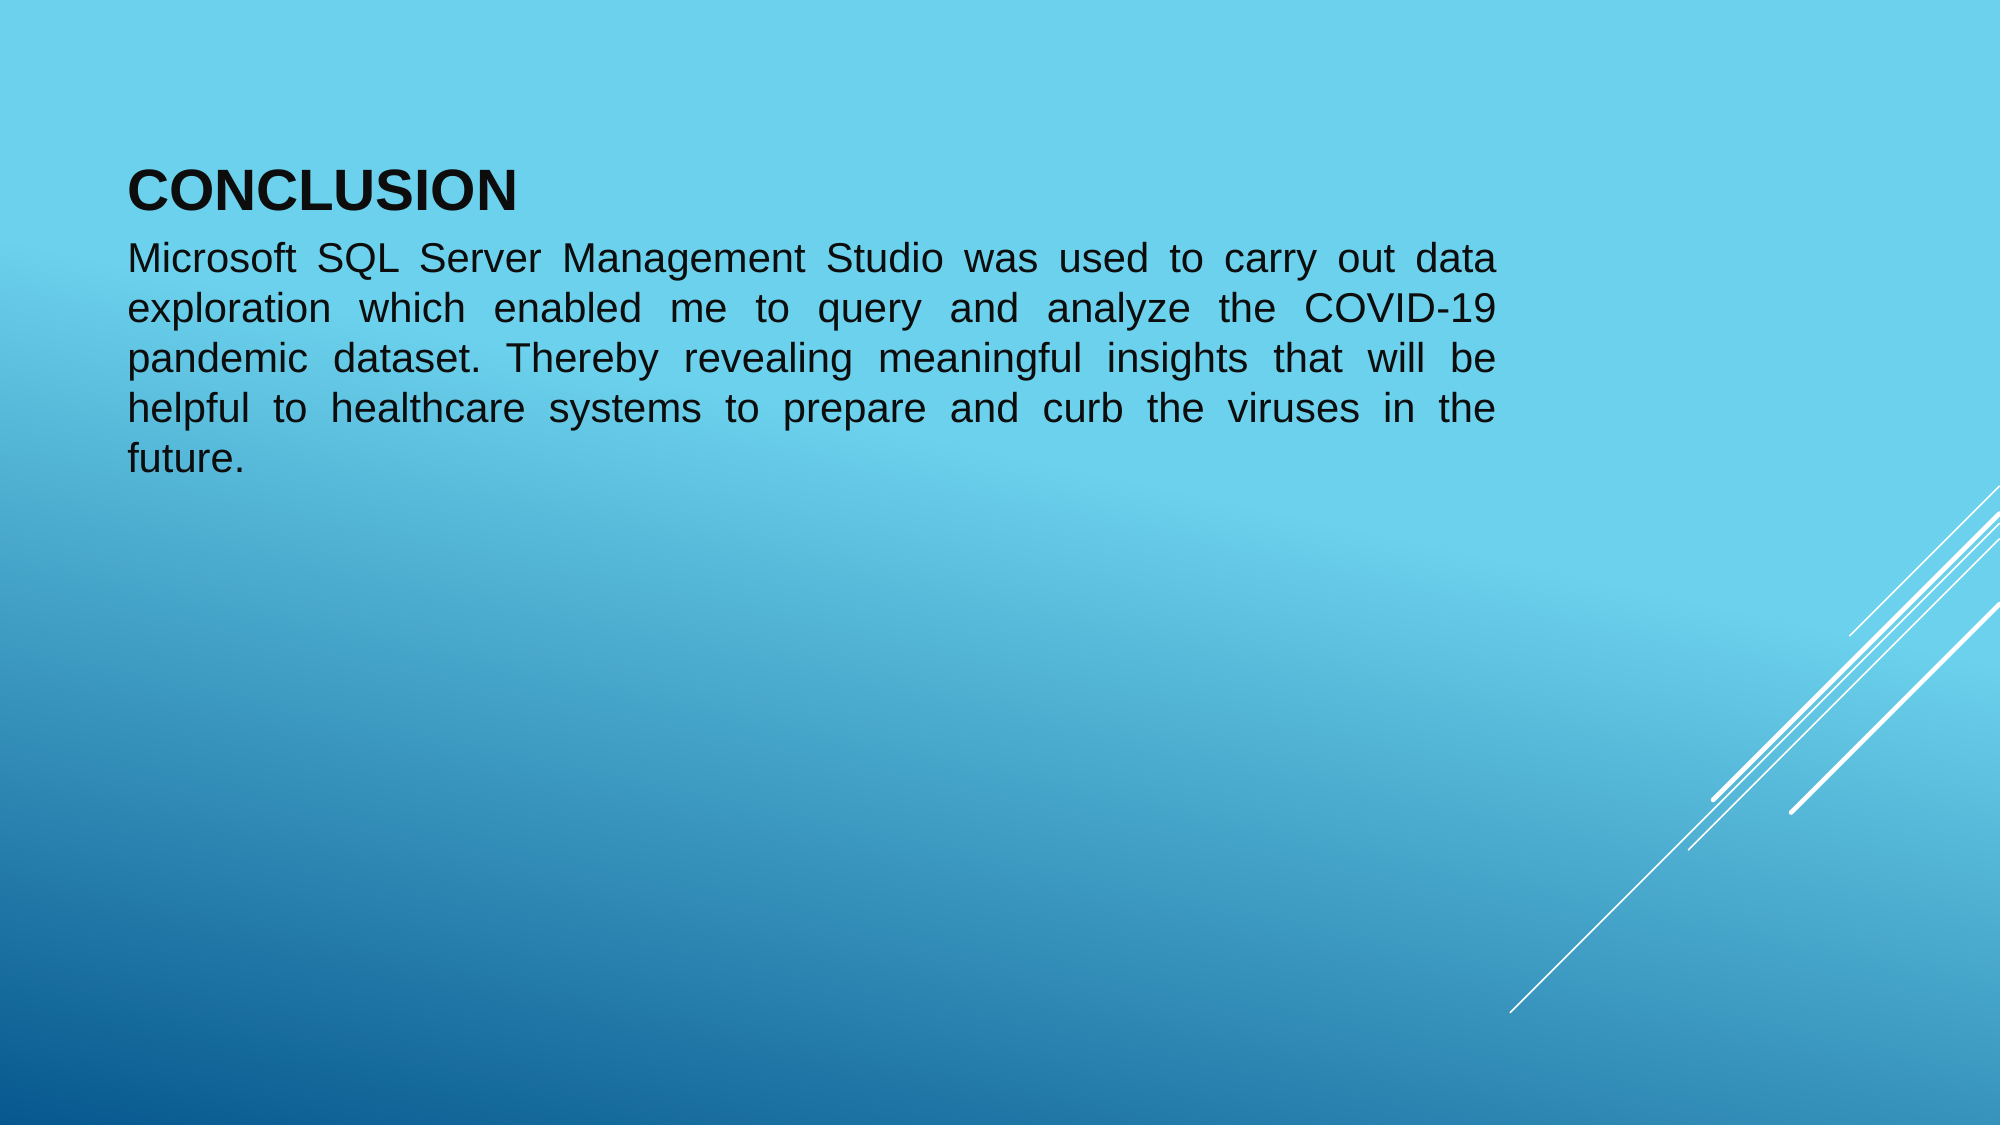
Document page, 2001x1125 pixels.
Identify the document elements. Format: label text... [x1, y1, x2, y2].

title CONCLUSION [112, 112, 1763, 262]
list Microsoft SQL Server Management Studio was used to carry out data exploration which enabled me to query and analyze the COVID-19 pandemic dataset. Thereby revealing meaningful insights that will be helpful to healthcare systems to prepare and curb the viruses in the future. [112, 201, 1513, 510]
